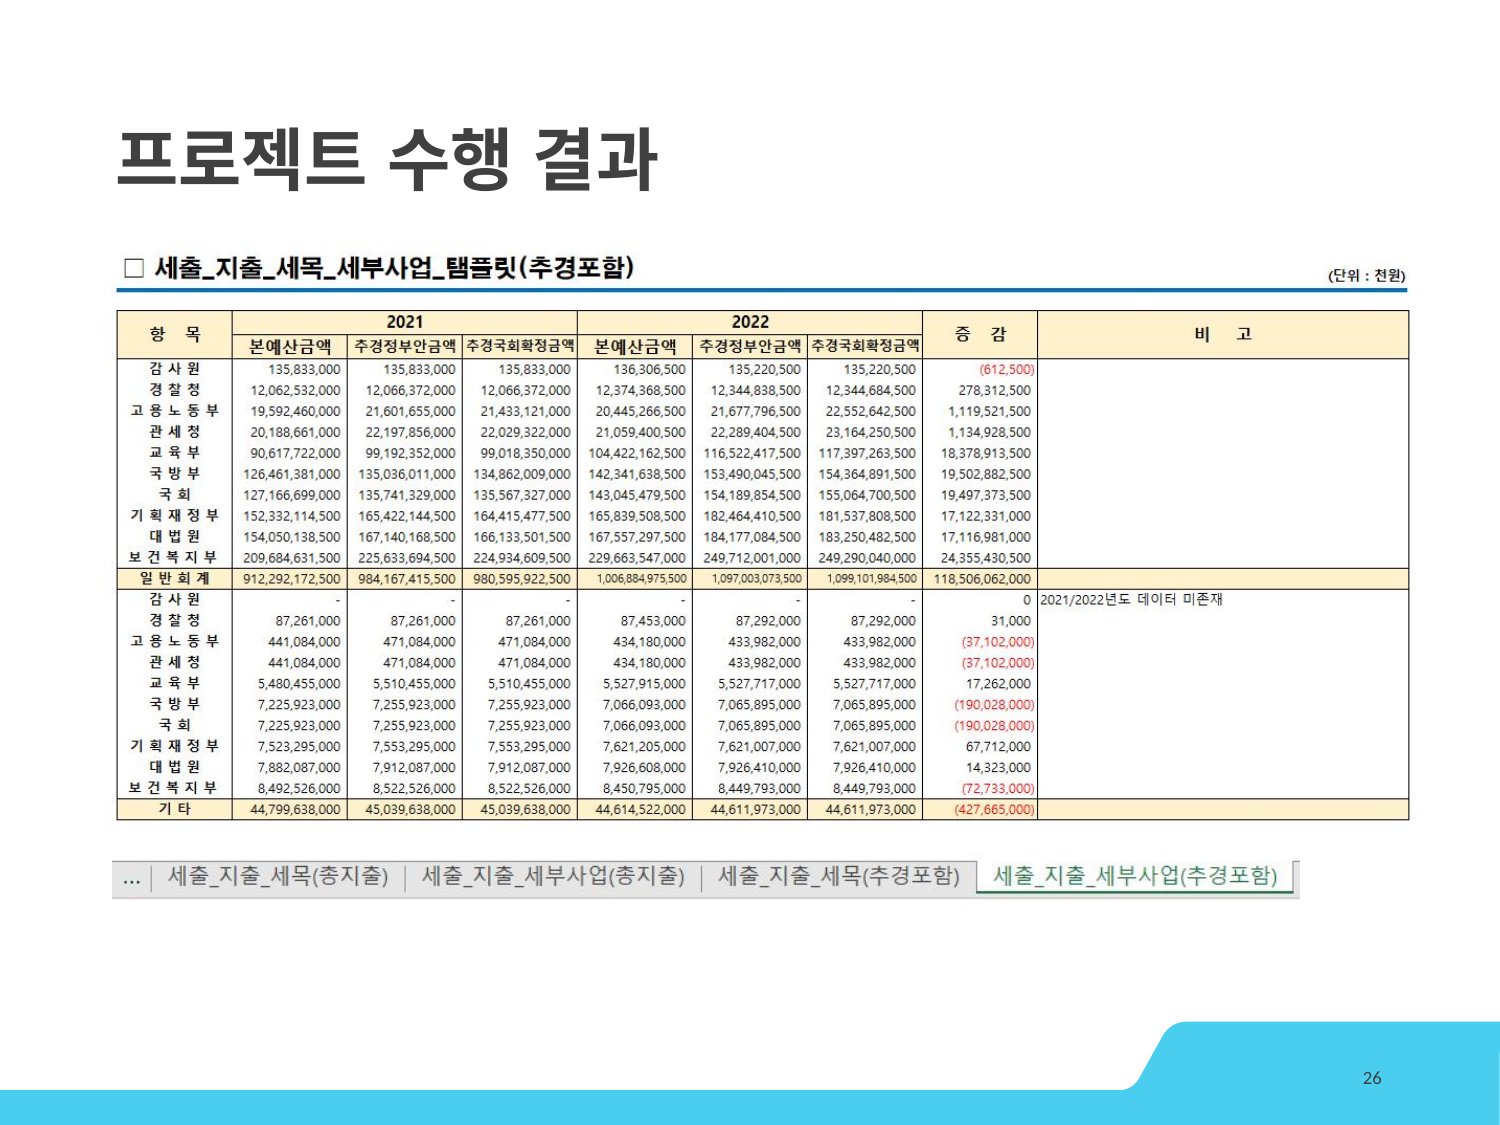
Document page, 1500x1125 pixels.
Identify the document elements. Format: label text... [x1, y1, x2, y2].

title 프로젝트 수행 결과 [100, 54, 1395, 272]
slide_number 26 [1059, 1047, 1397, 1108]
picture [112, 842, 1300, 900]
picture [103, 243, 1423, 835]
